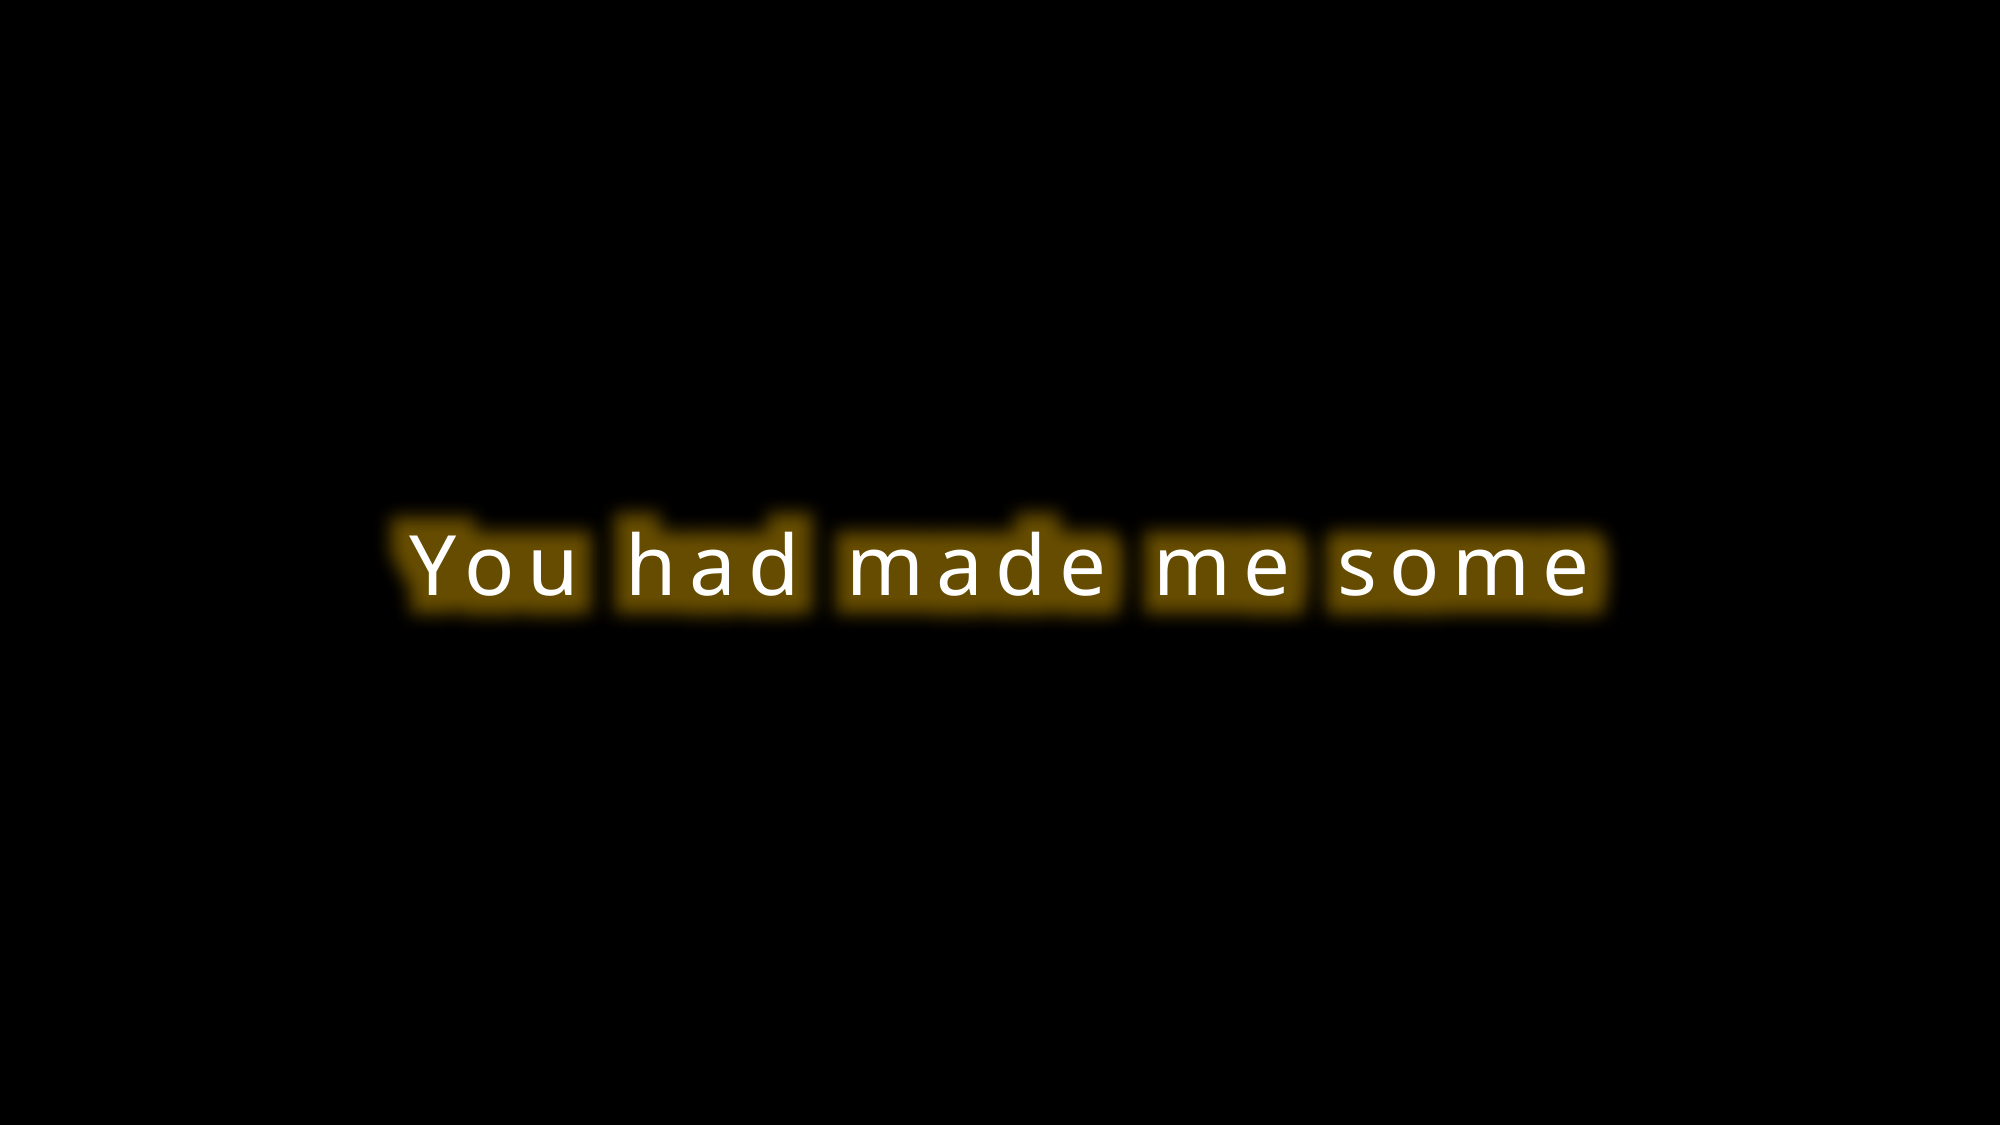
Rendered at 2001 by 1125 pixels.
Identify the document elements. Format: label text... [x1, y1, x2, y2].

text_box You had made me some [394, 504, 1606, 620]
